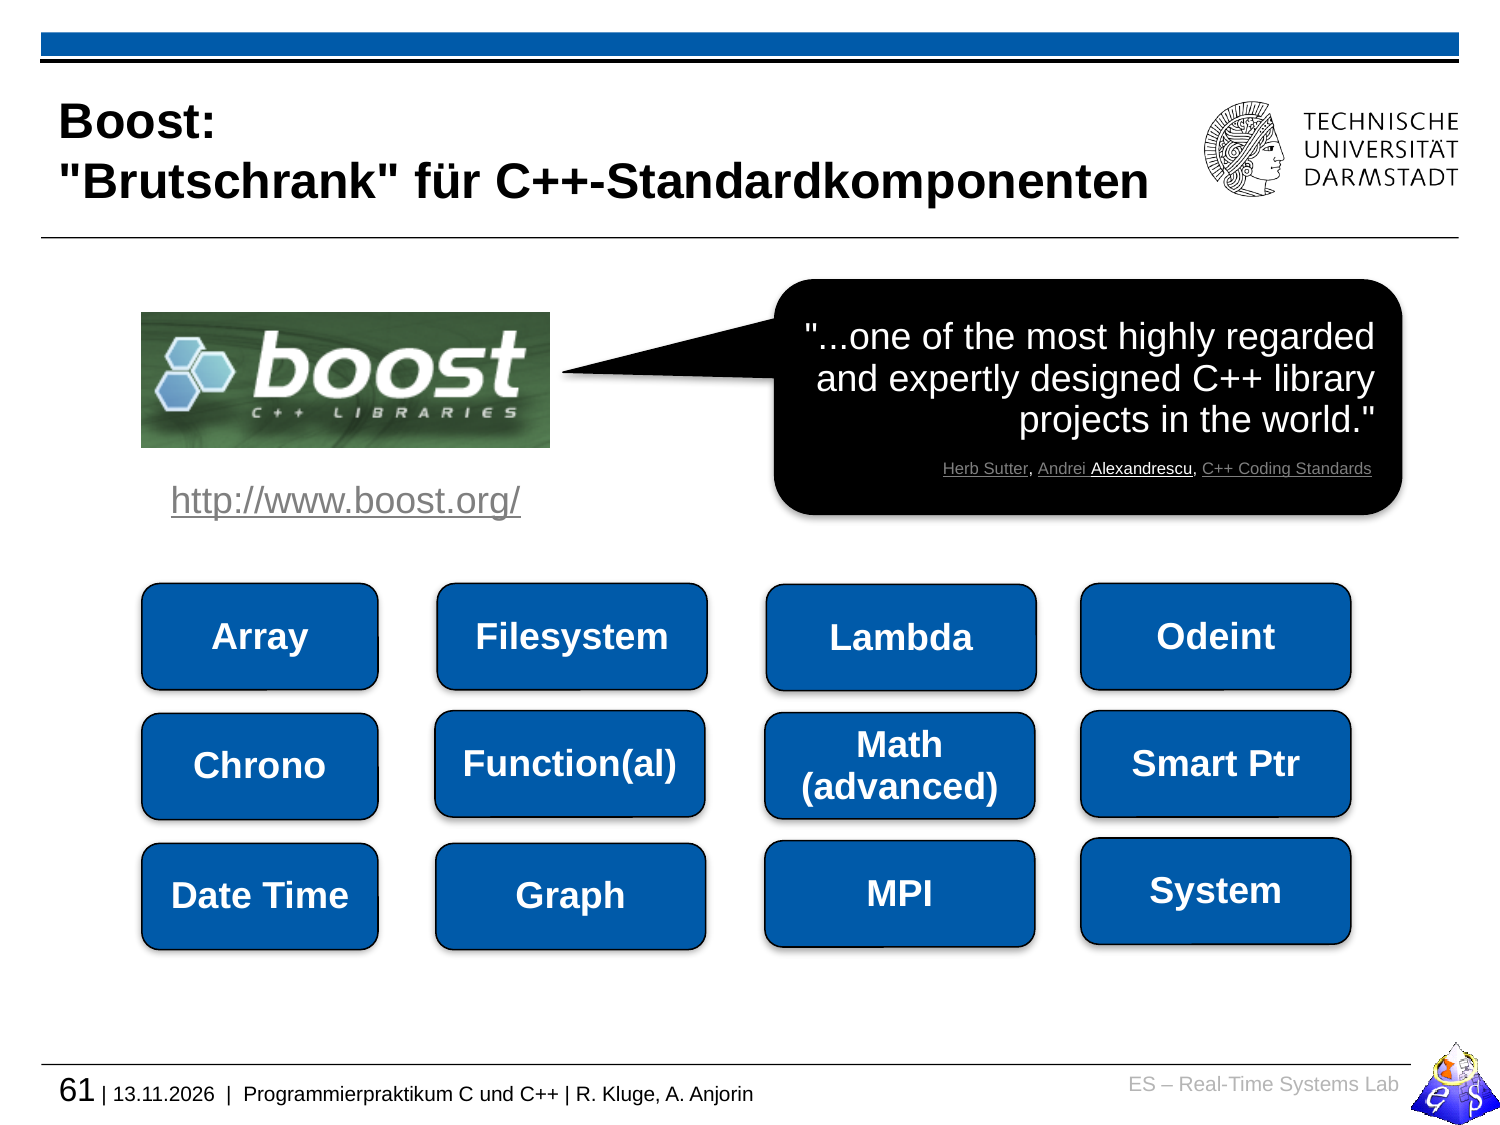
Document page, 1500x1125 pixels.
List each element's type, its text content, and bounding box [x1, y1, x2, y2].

title Boost: "Brutschrank" für C++-Standardkomponenten [58, 80, 1187, 218]
picture [1187, 84, 1483, 214]
text_box http://www.boost.org/ [155, 472, 536, 530]
text_box MPI [764, 839, 1036, 948]
text_box Chrono [141, 712, 379, 821]
text_box Lambda [765, 583, 1038, 692]
text_box Smart Ptr [1080, 709, 1352, 818]
text_box Function(al) [434, 709, 706, 818]
text_box Odeint [1080, 582, 1352, 691]
text_box Array [141, 582, 379, 691]
text_box System [1080, 837, 1352, 946]
text_box "...one of the most highly regarded and expertly designed C++ library projects in the world." Herb Sutter, Andrei Alexandrescu, C++ Coding Standards [562, 279, 1403, 516]
picture [141, 312, 550, 448]
text_box Math (advanced) [764, 711, 1036, 820]
text_box Filesystem [436, 582, 708, 691]
text_box Date Time [141, 842, 379, 951]
picture [1411, 1041, 1500, 1125]
text_box Graph [435, 842, 707, 951]
